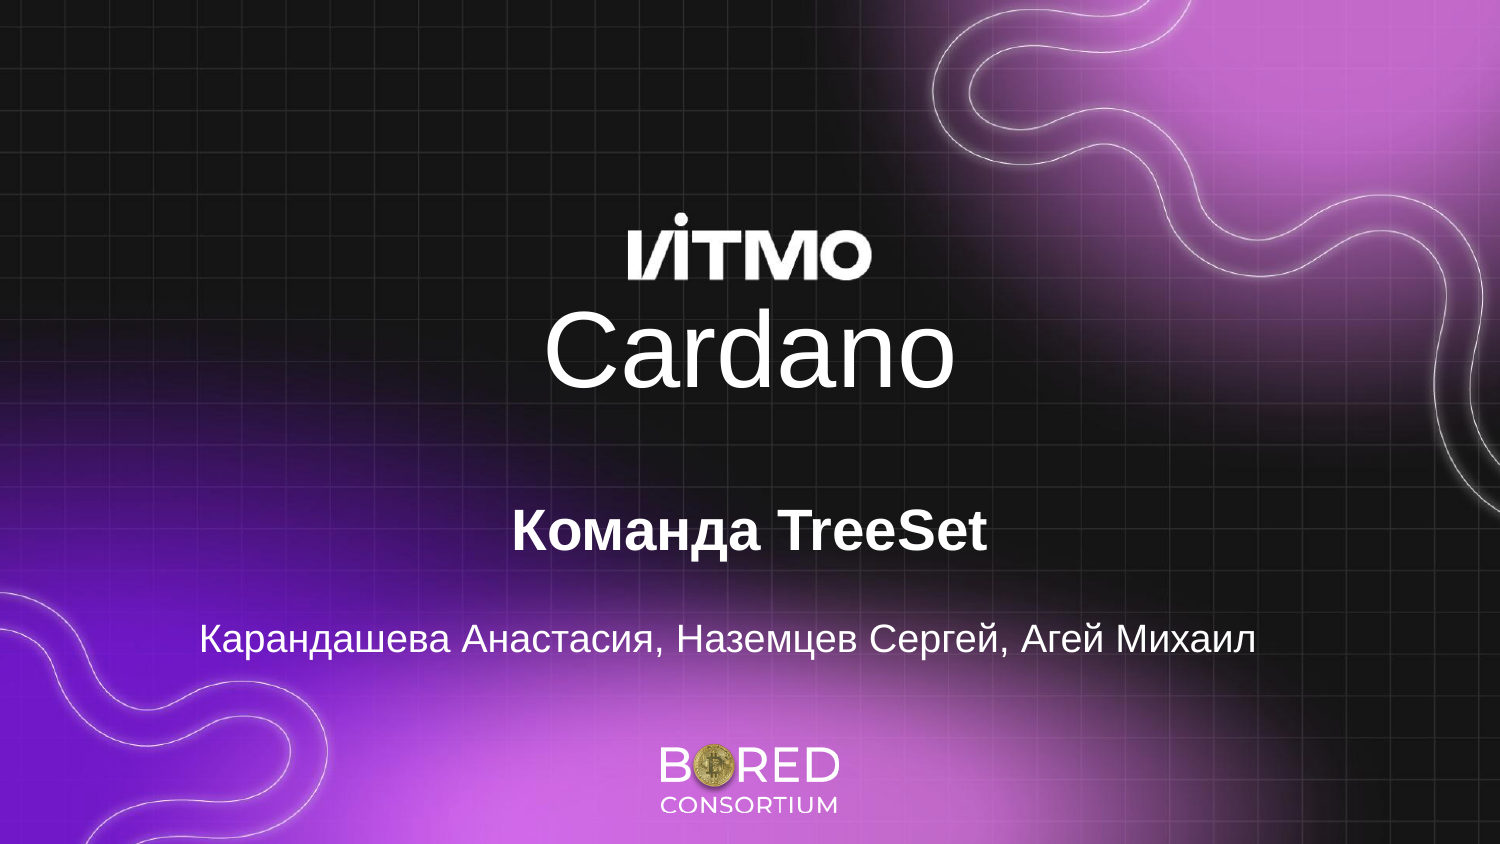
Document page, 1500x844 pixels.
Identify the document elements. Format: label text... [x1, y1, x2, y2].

title Cardano [51, 122, 1449, 415]
picture [0, 0, 1500, 844]
subtitle Команда TreeSet Карандашева Анастасия, Наземцев Сергей, Агей Михаил [187, 497, 1313, 702]
